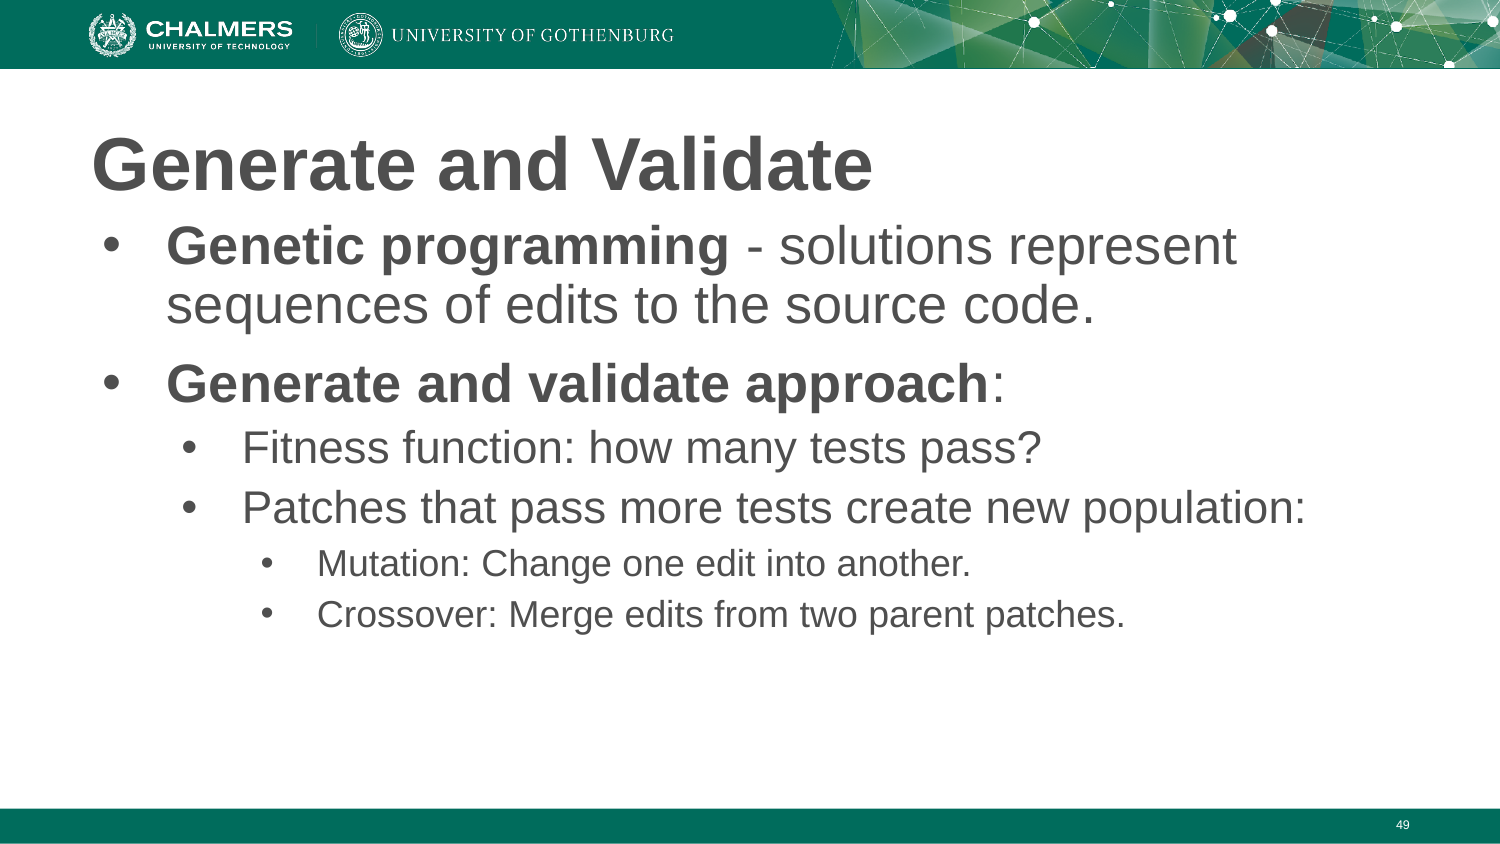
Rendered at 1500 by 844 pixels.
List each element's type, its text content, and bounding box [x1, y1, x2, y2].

title Generate and Validate [76, 100, 1425, 210]
picture [64, 0, 696, 85]
picture [759, 0, 1500, 68]
list Genetic programming - solutions represent sequences of edits to the source code. Generate and validate approach: Fitness function: how many tests pass? Patches that pass more tests create new population: Mutation: Change one edit into another. Crossover: Merge edits from two parent patches. [76, 210, 1425, 782]
slide_number ‹#› [1074, 809, 1425, 844]
